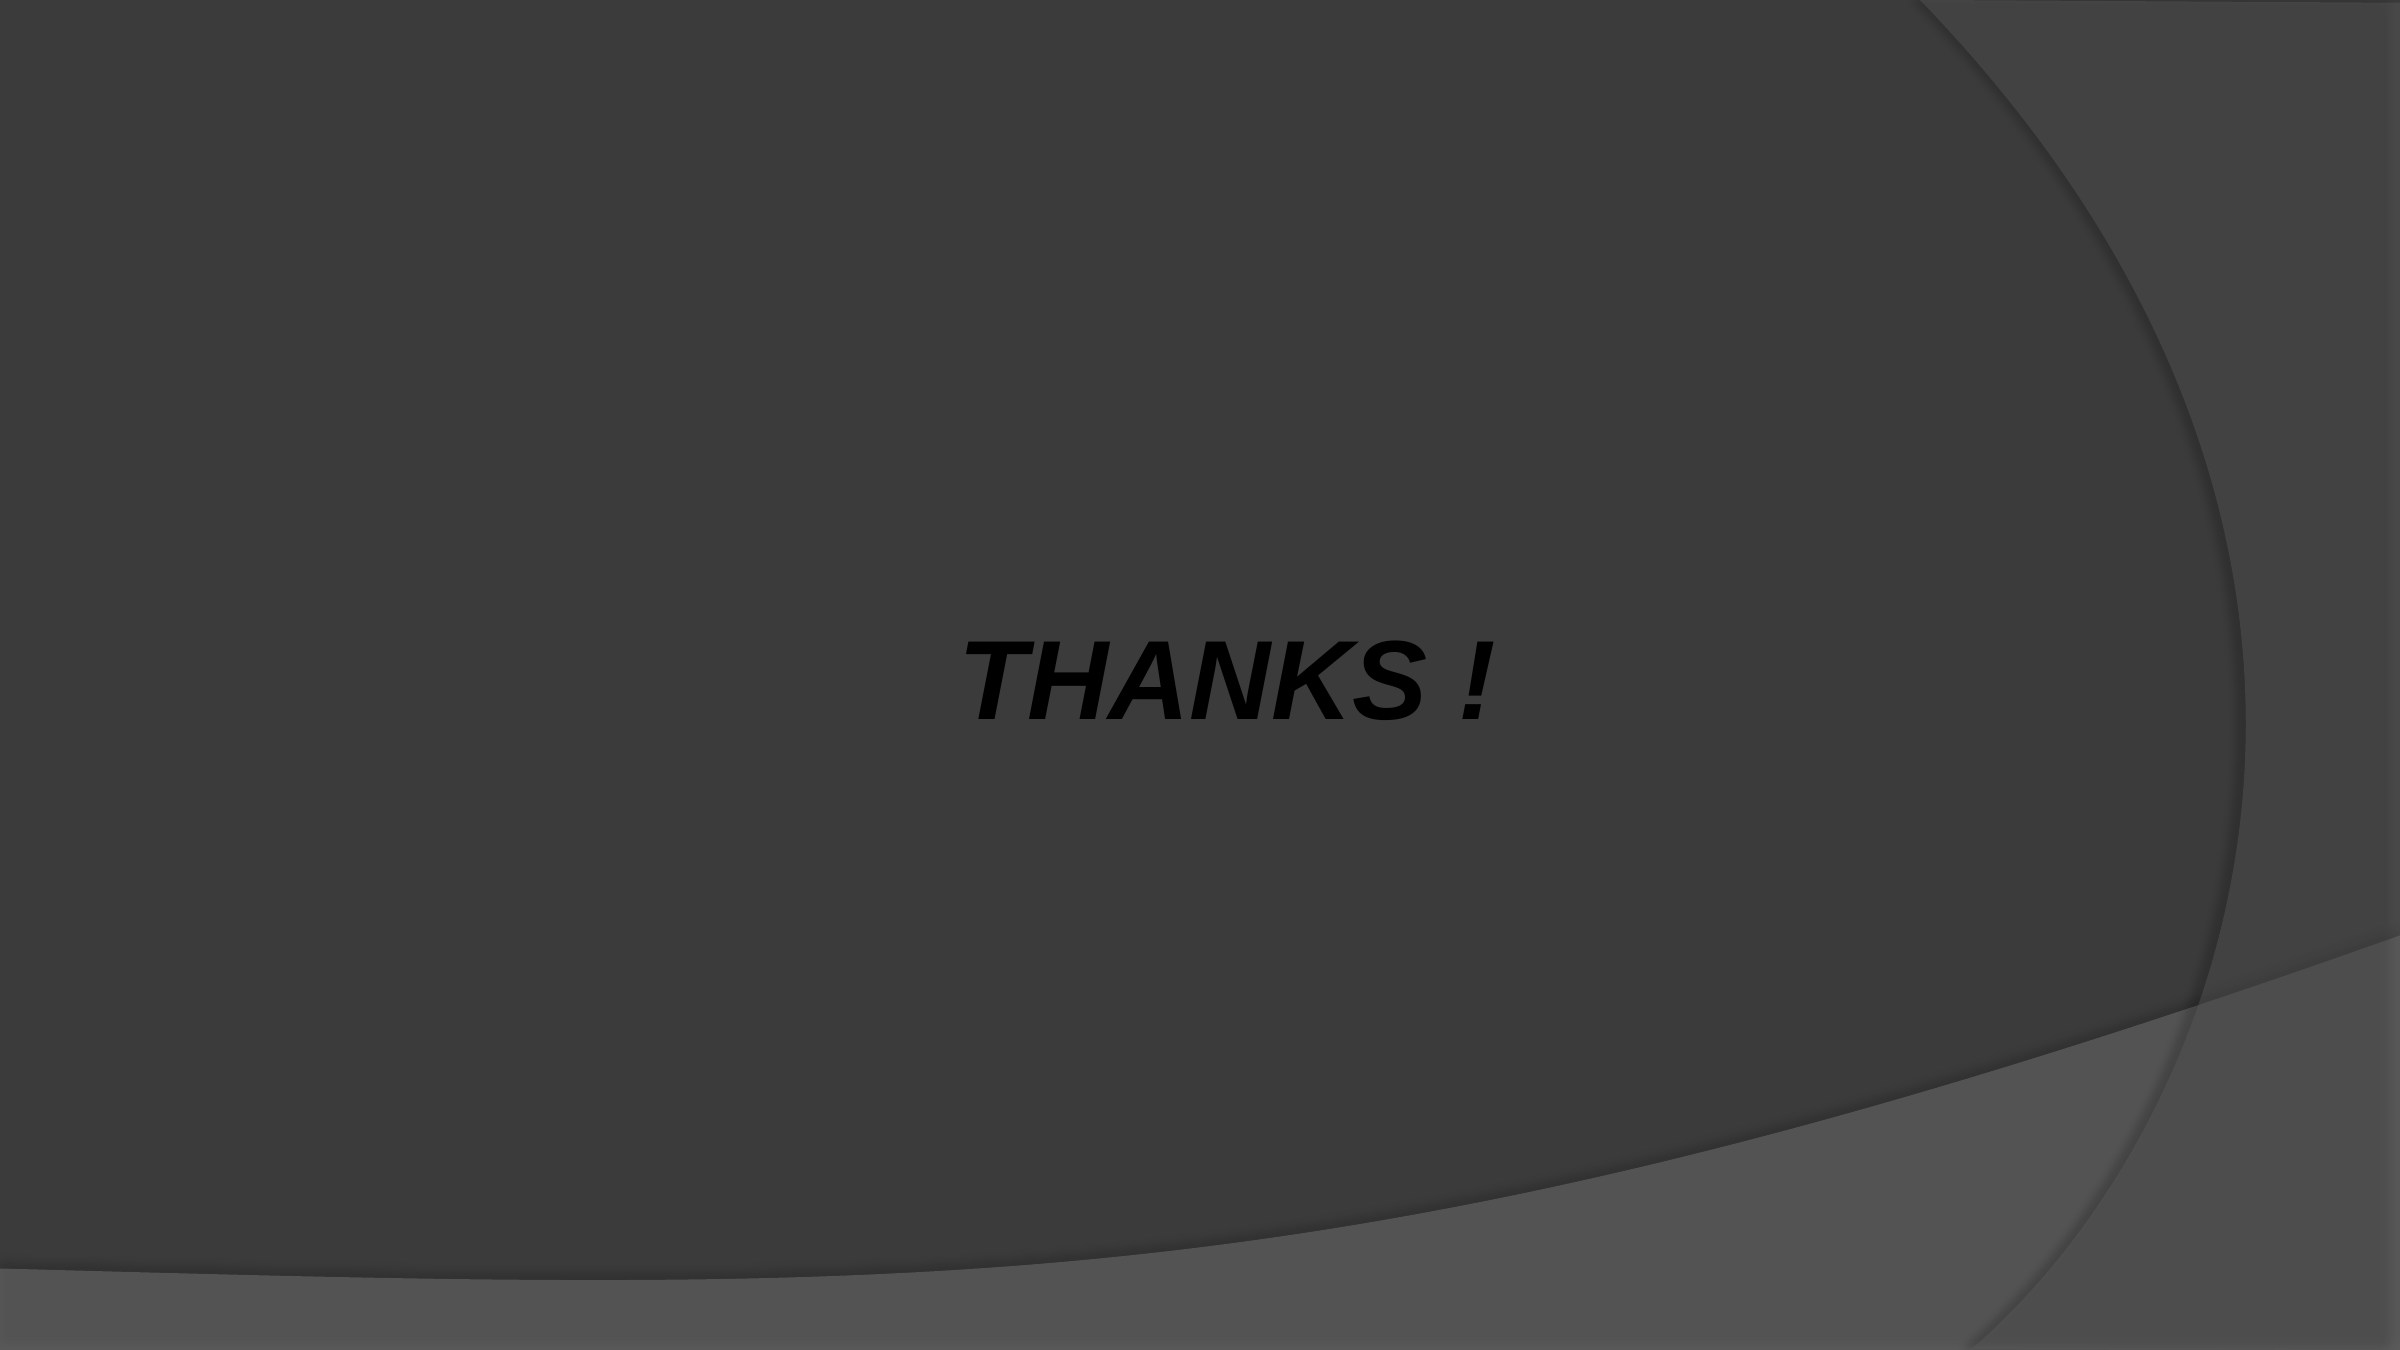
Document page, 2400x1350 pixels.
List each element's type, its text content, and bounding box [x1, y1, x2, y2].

text_box THANKS ! [944, 599, 1526, 749]
